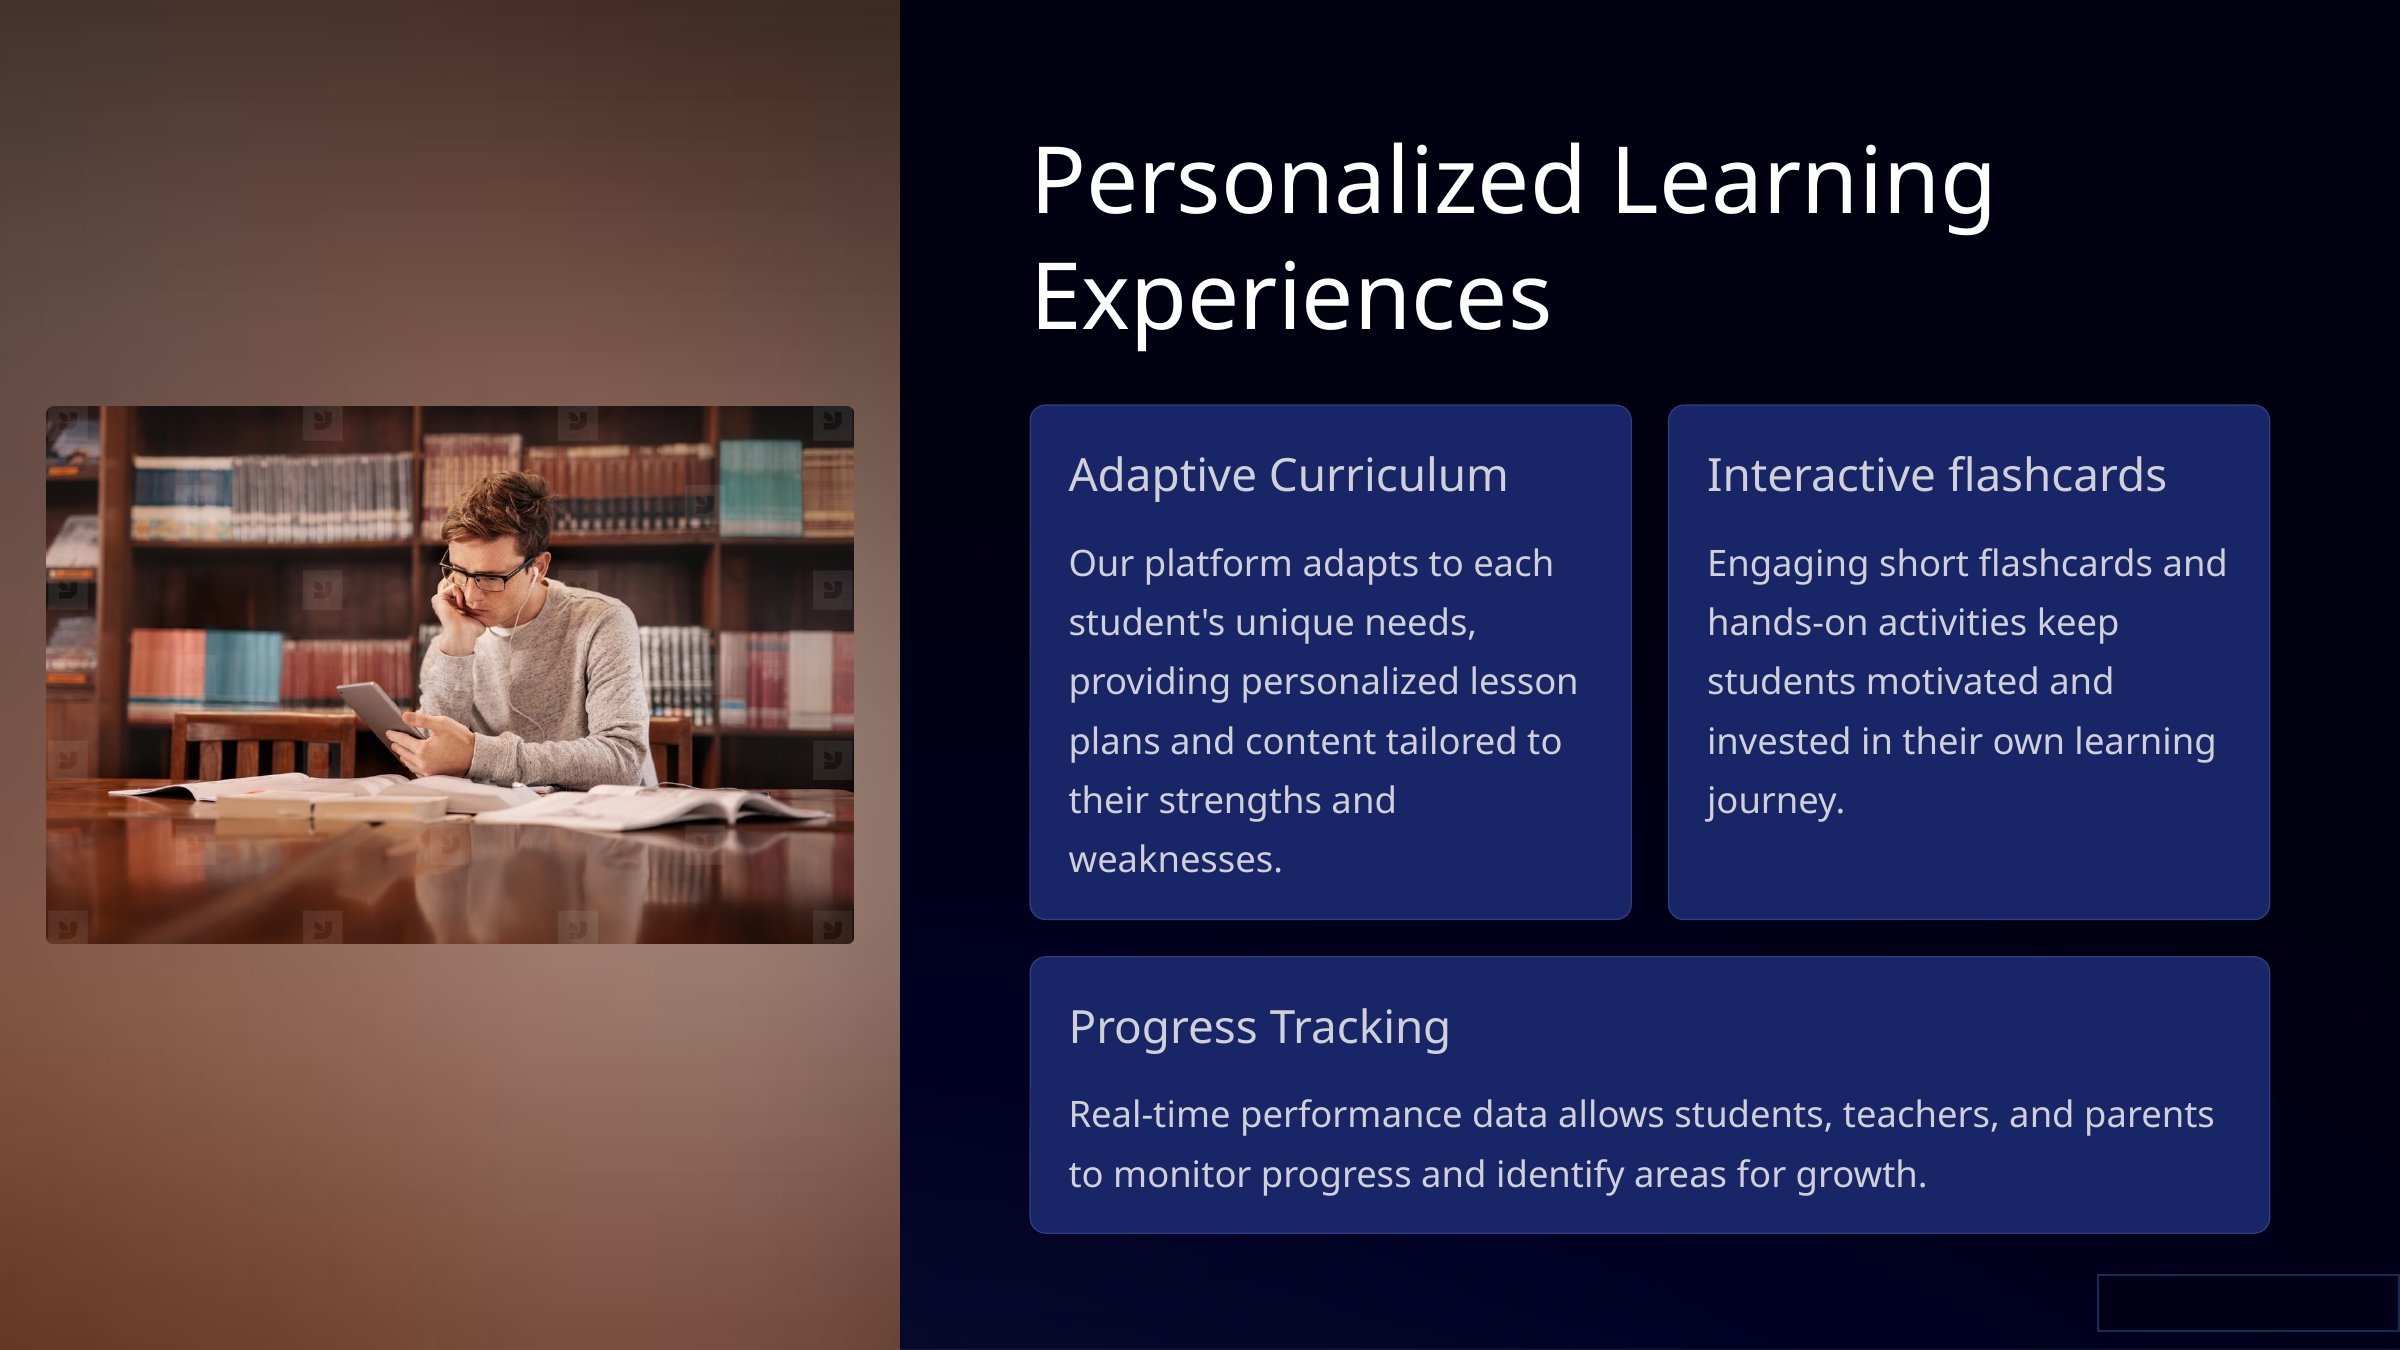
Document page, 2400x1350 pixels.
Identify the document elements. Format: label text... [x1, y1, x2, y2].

picture [2097, 1271, 2400, 1339]
text_box Progress Tracking [1068, 995, 1534, 1054]
text_box Our platform adapts to each student's unique needs, providing personalized lesson plans and content tailored to their strengths and weaknesses. [1068, 523, 1593, 882]
text_box [1030, 956, 2270, 1234]
text_box Adaptive Curriculum [1068, 443, 1534, 502]
text_box Real-time performance data allows students, teachers, and parents to monitor progress and identify areas for growth. [1068, 1075, 2232, 1195]
text_box [1668, 404, 2270, 920]
text_box Interactive flashcards [1706, 443, 2173, 502]
text_box Personalized Learning Experiences [1030, 116, 2270, 350]
picture [0, 0, 900, 1350]
text_box [1030, 404, 1632, 920]
text_box Engaging short flashcards and hands-on activities keep students motivated and invested in their own learning journey. [1706, 523, 2232, 822]
